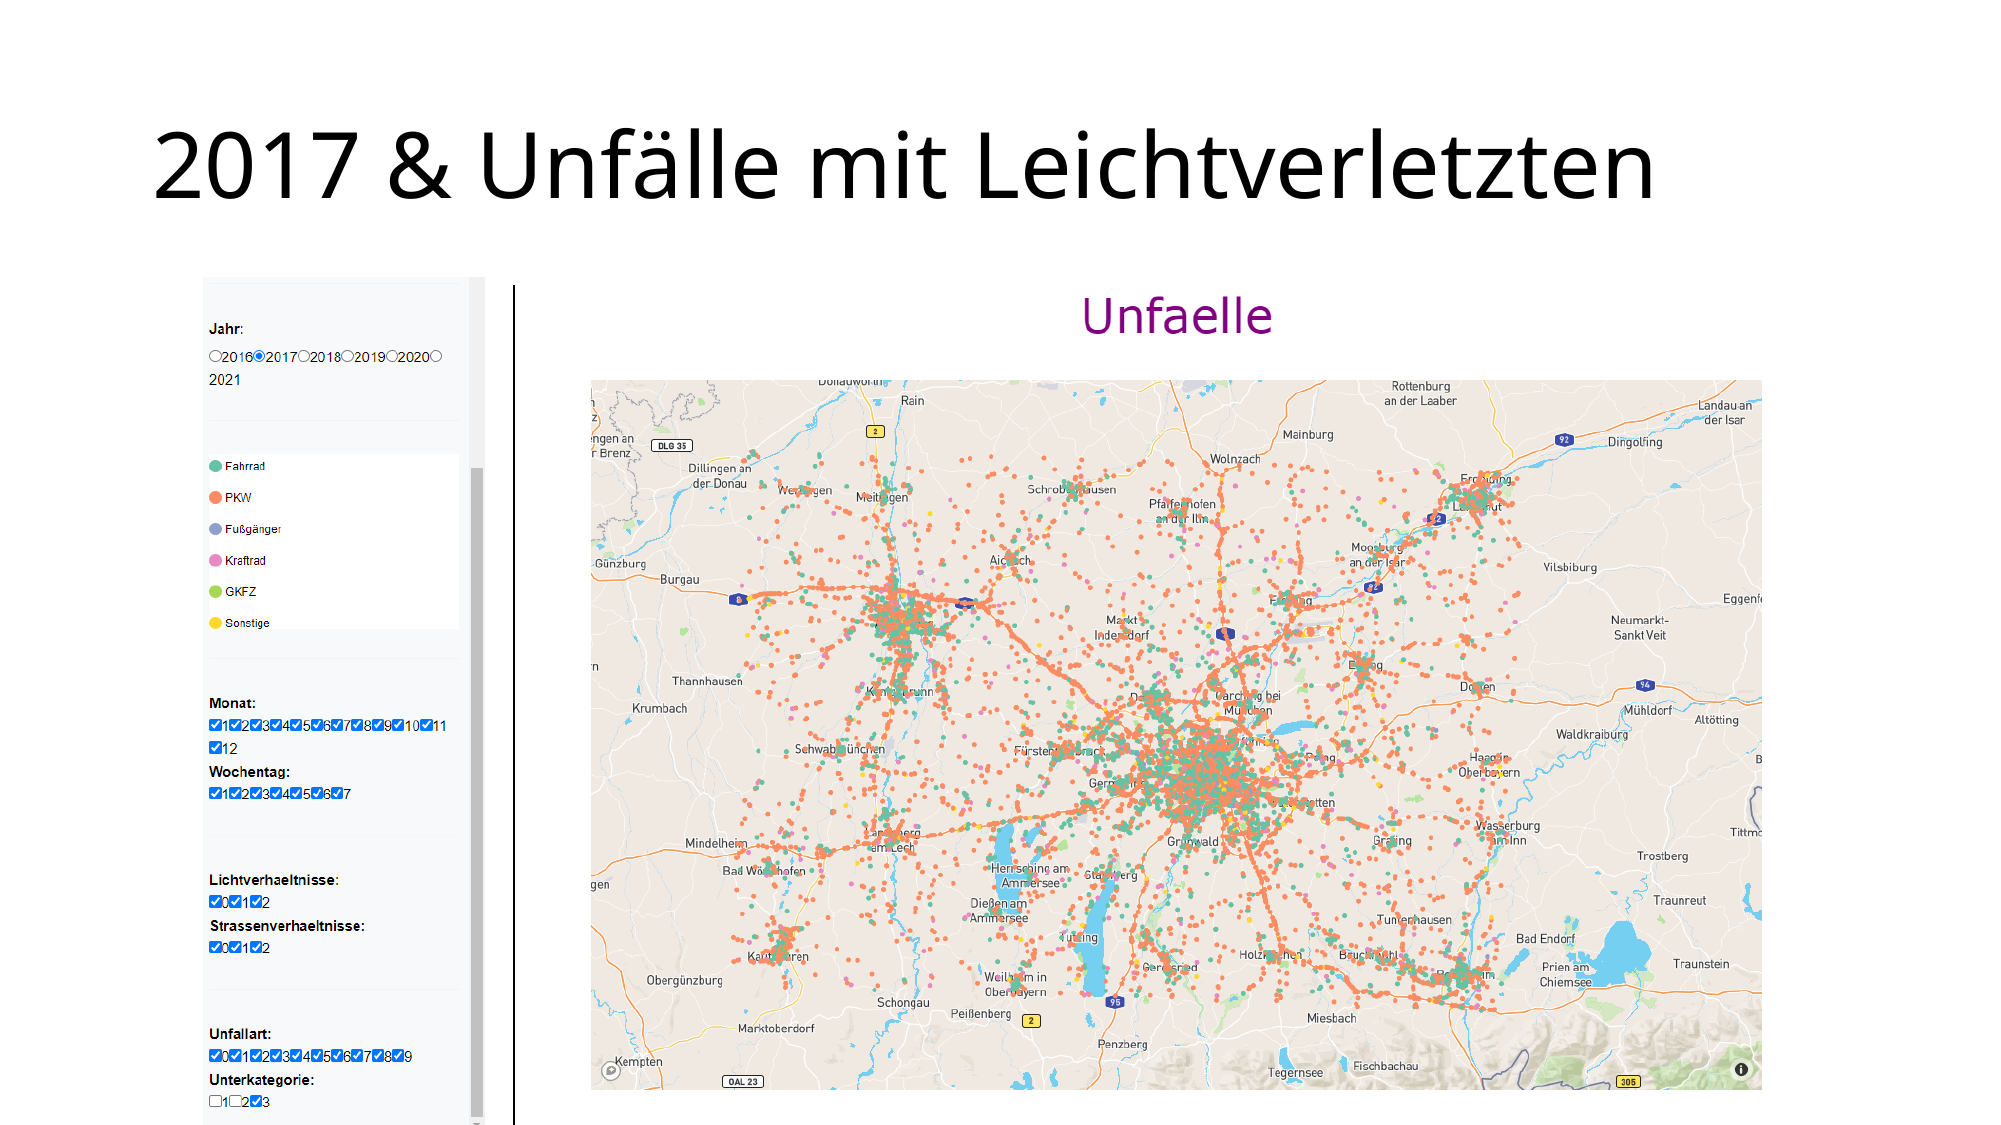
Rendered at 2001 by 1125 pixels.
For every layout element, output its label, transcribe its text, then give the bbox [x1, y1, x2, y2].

picture [203, 277, 1797, 1125]
title 2017 & Unfälle mit Leichtverletzten [137, 59, 1863, 278]
